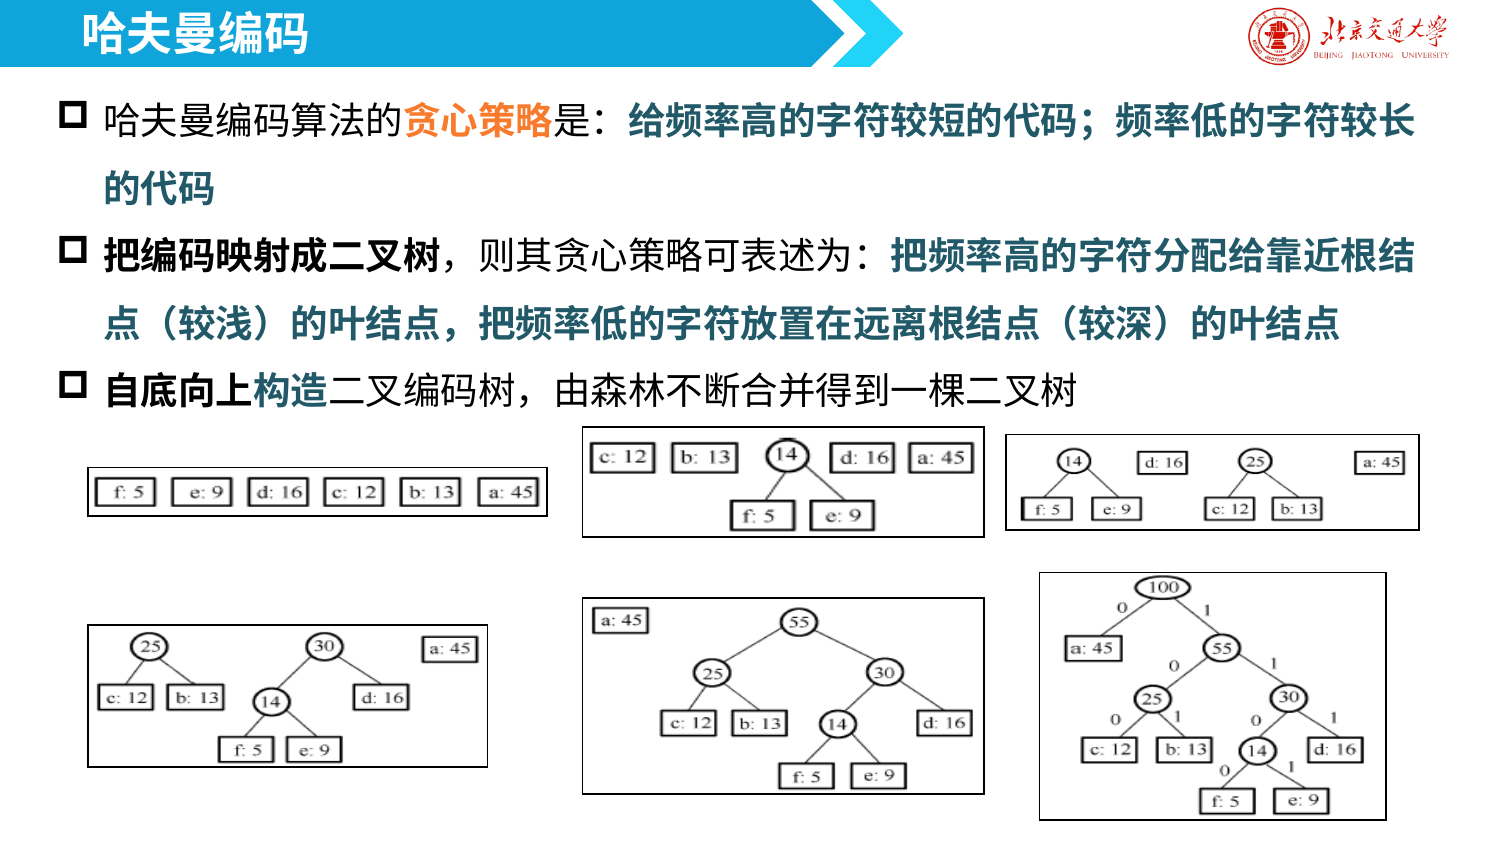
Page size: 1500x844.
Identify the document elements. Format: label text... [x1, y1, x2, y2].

picture [1006, 434, 1419, 530]
text_box 哈夫曼编码算法的贪心策略是：给频率高的字符较短的代码；频率低的字符较长的代码 把编码映射成二叉树，则其贪心策略可表述为：把频率高的字符分配给靠近根结点（较浅）的叶结点，把频率低的字符放置在远离根结点（较深）的叶结点 自底向上构造二叉编码树，由森林不断合并得到一棵二叉树 [41, 67, 1435, 420]
picture [88, 625, 488, 767]
picture [1246, 5, 1454, 66]
picture [88, 467, 547, 516]
picture [583, 598, 984, 794]
picture [1039, 572, 1386, 820]
picture [583, 427, 984, 537]
text_box 哈夫曼编码 [66, 8, 326, 68]
